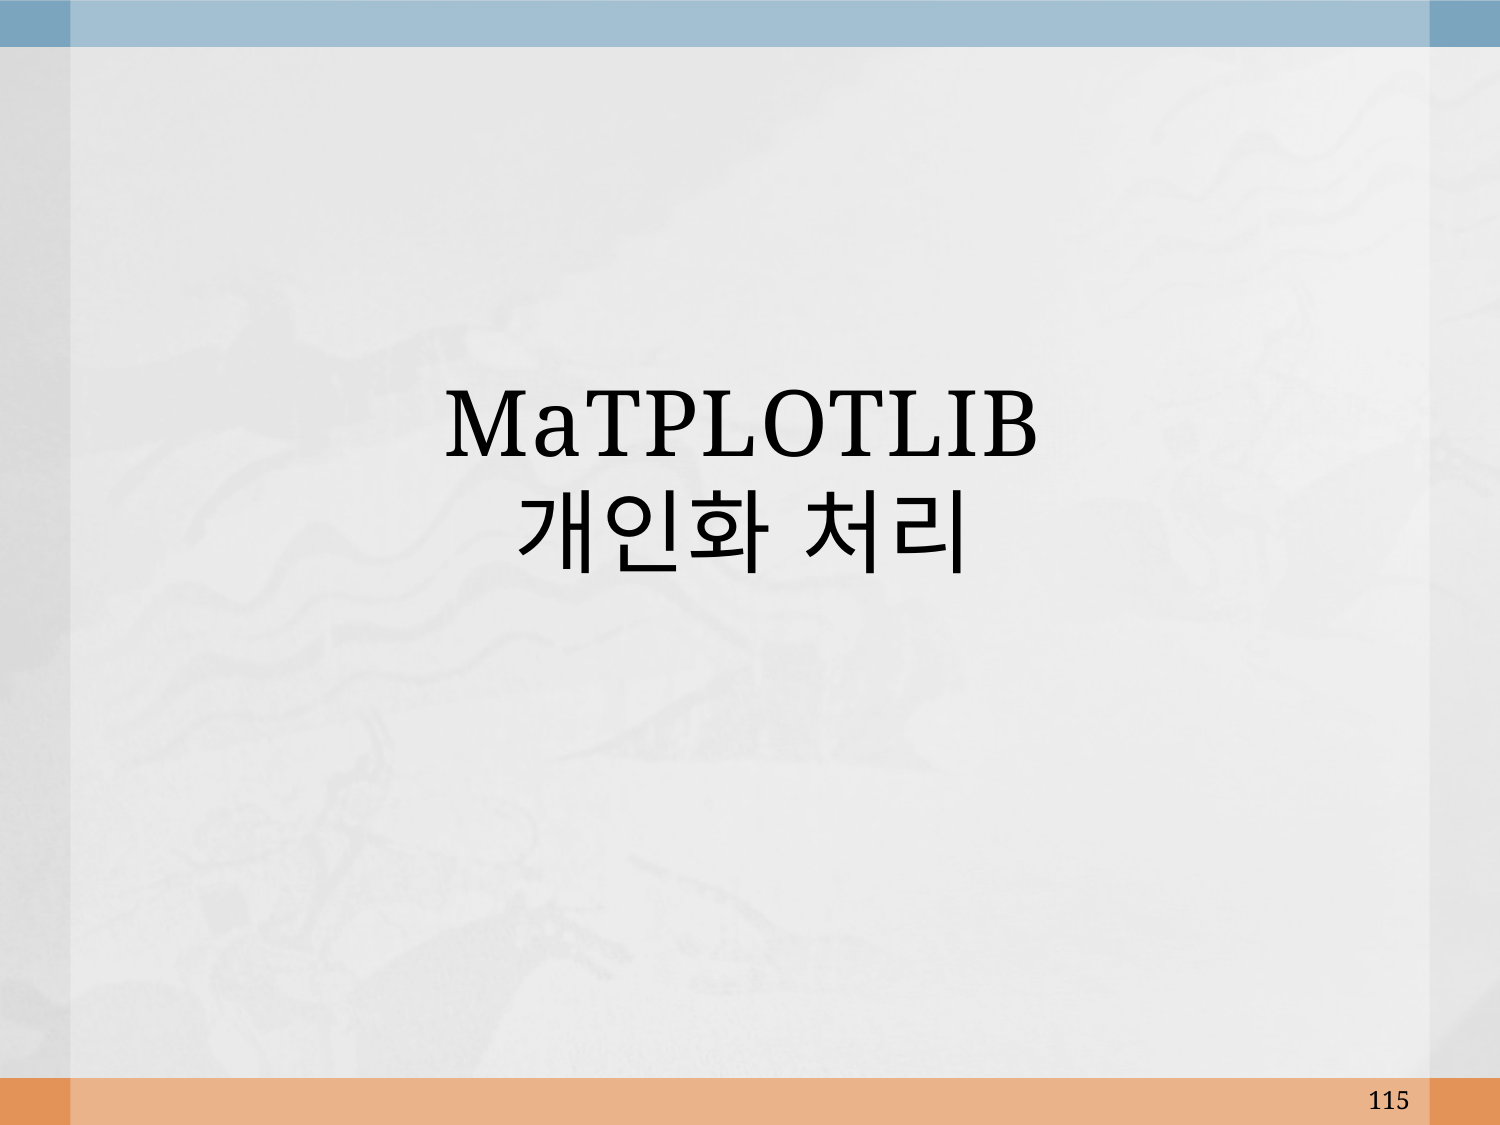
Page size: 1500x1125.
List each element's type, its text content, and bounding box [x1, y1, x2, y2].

slide_number 115 [1074, 1078, 1425, 1125]
title MaTPLOTLIB 개인화 처리 [117, 351, 1372, 598]
